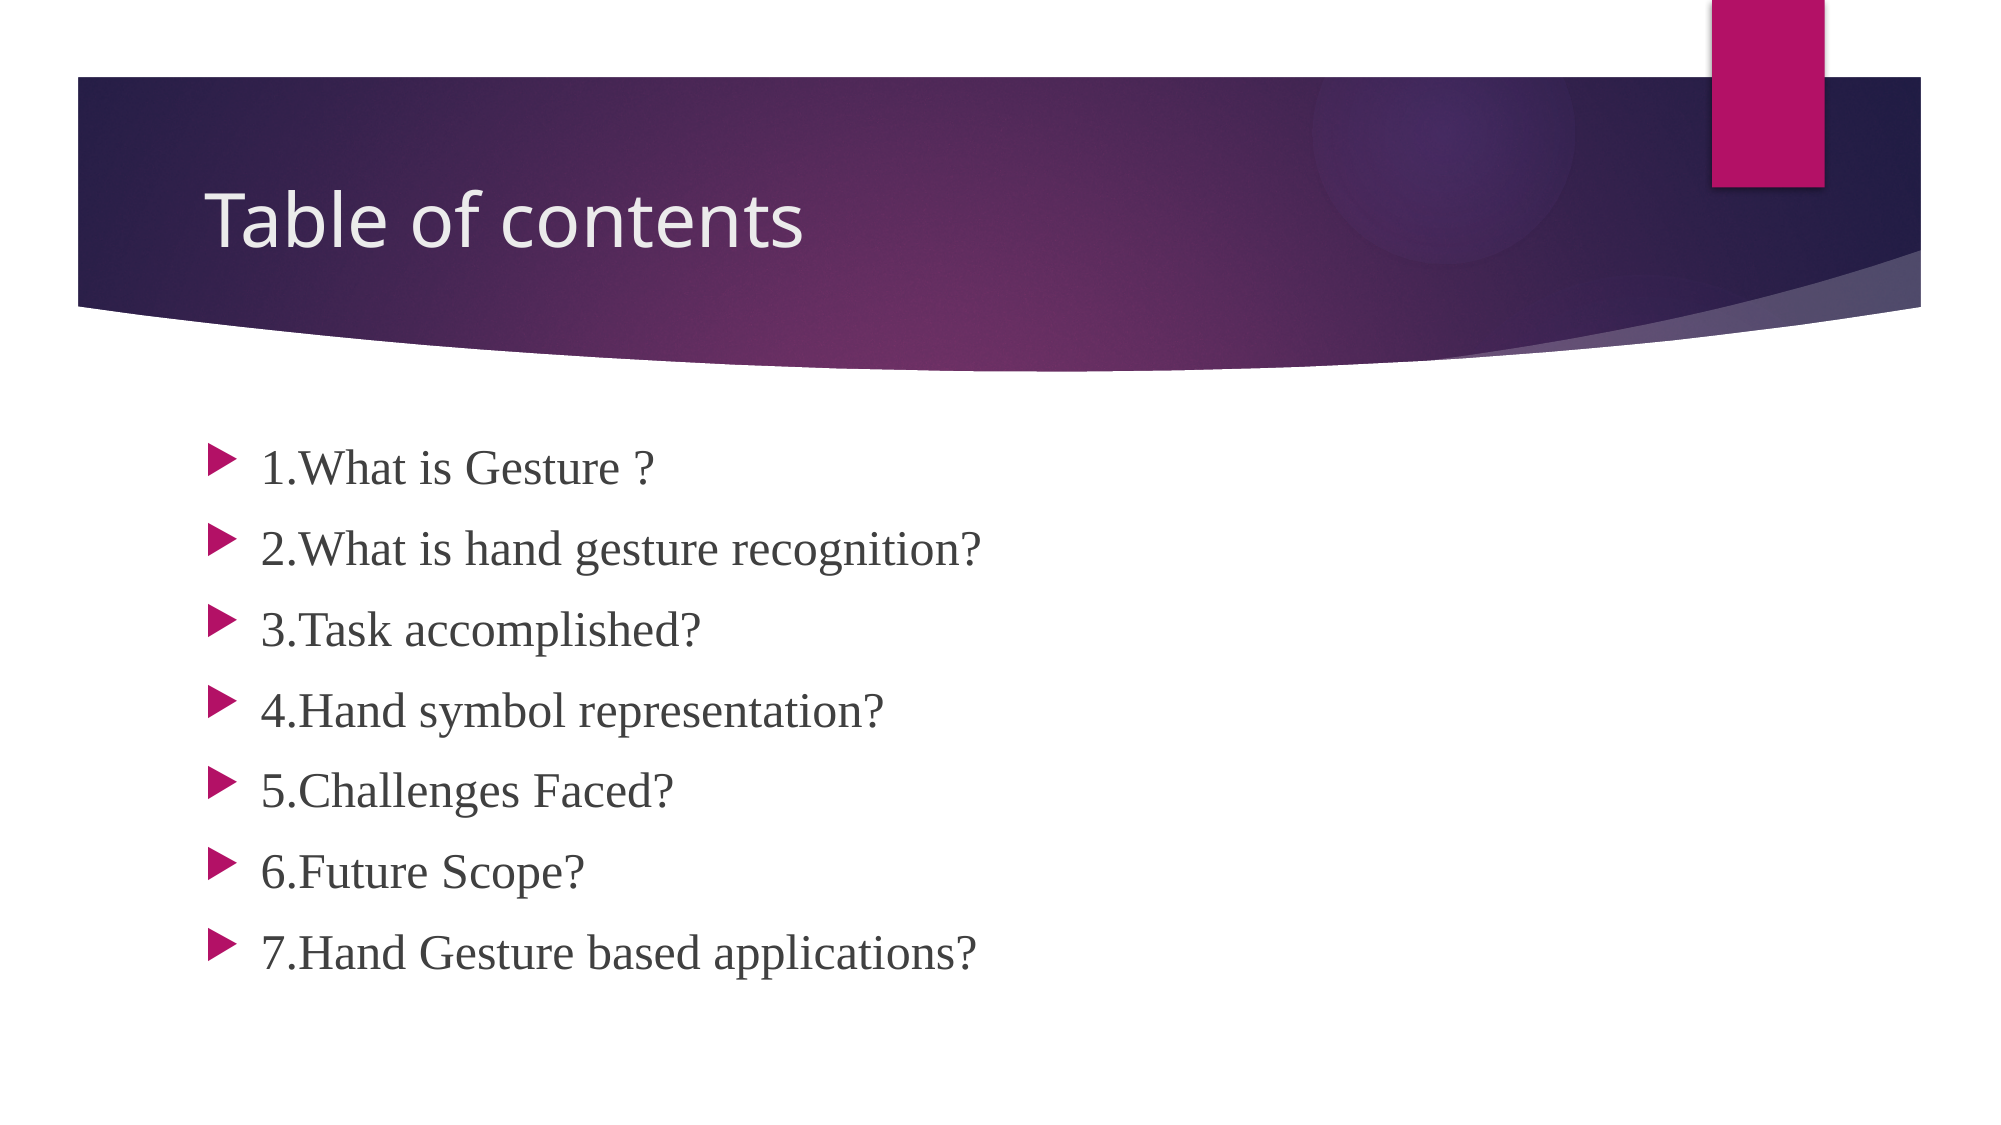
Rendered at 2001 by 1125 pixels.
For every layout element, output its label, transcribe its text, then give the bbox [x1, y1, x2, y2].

list 1.What is Gesture ? 2.What is hand gesture recognition? 3.Task accomplished? 4.Hand symbol representation? 5.Challenges Faced? 6.Future Scope? 7.Hand Gesture based applications? [189, 427, 1638, 988]
title Table of contents [189, 159, 1627, 276]
